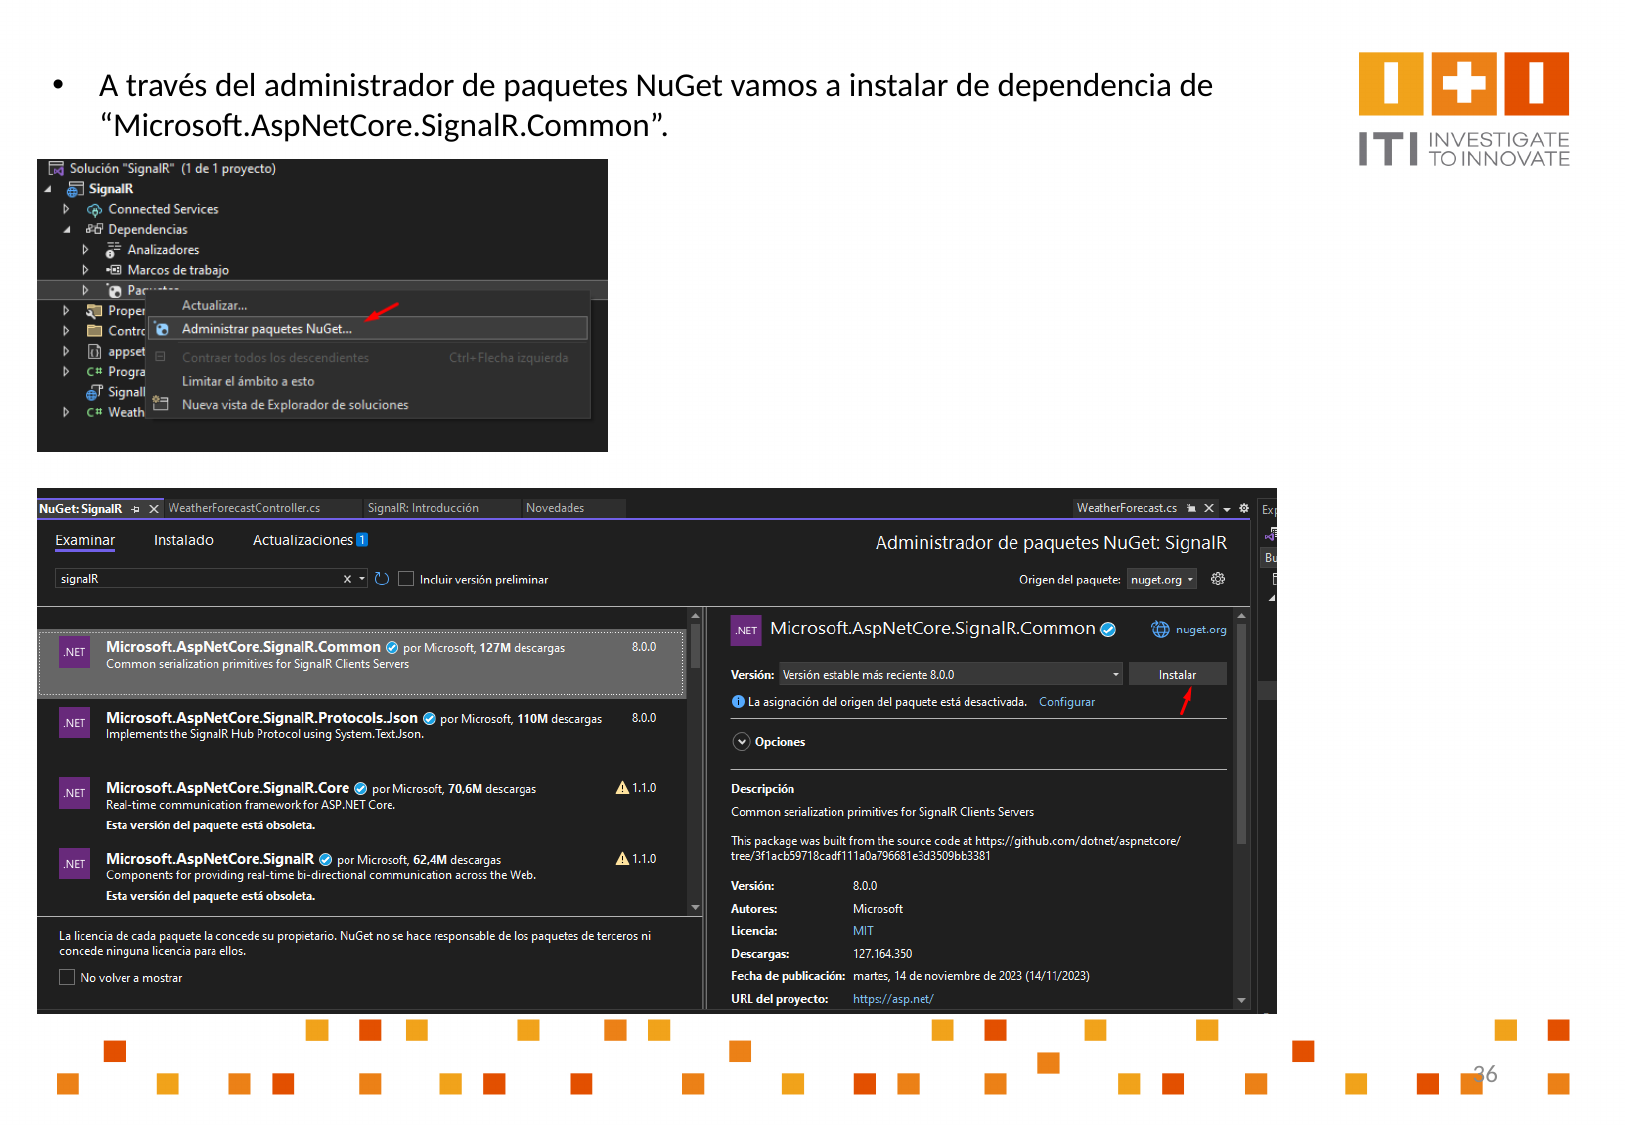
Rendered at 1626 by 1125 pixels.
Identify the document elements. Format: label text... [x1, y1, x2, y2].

picture [0, 0, 1626, 1125]
slide_number 36 [1147, 1042, 1514, 1103]
text_box A través del administrador de paquetes NuGet vamos a instalar de dependencia de “Microsoft.AspNetCore.SignalR.Common”. [37, 56, 1329, 151]
